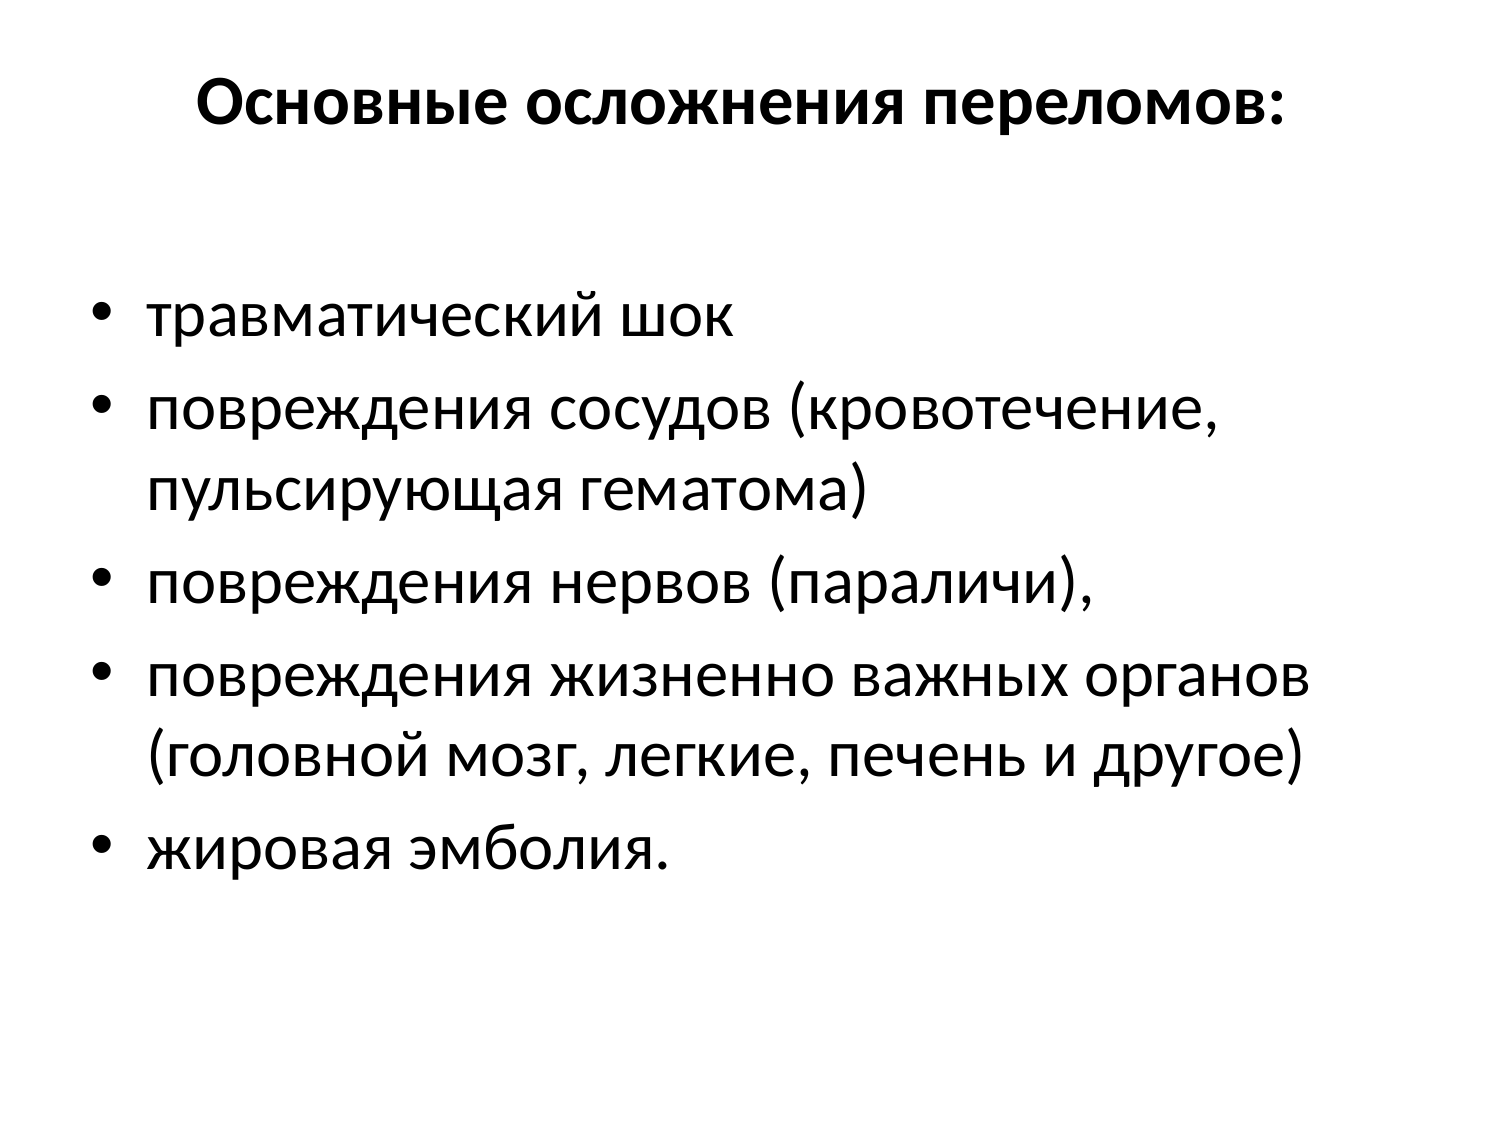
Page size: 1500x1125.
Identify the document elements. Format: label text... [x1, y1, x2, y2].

list травматический шок повреждения сосудов (кровотечение, пульсирующая гематома) повреждения нервов (параличи), повреждения жизненно важных органов (головной мозг, легкие, печень и другое) жировая эмболия. [75, 262, 1425, 1005]
title Основные осложнения переломов: [75, 45, 1425, 233]
